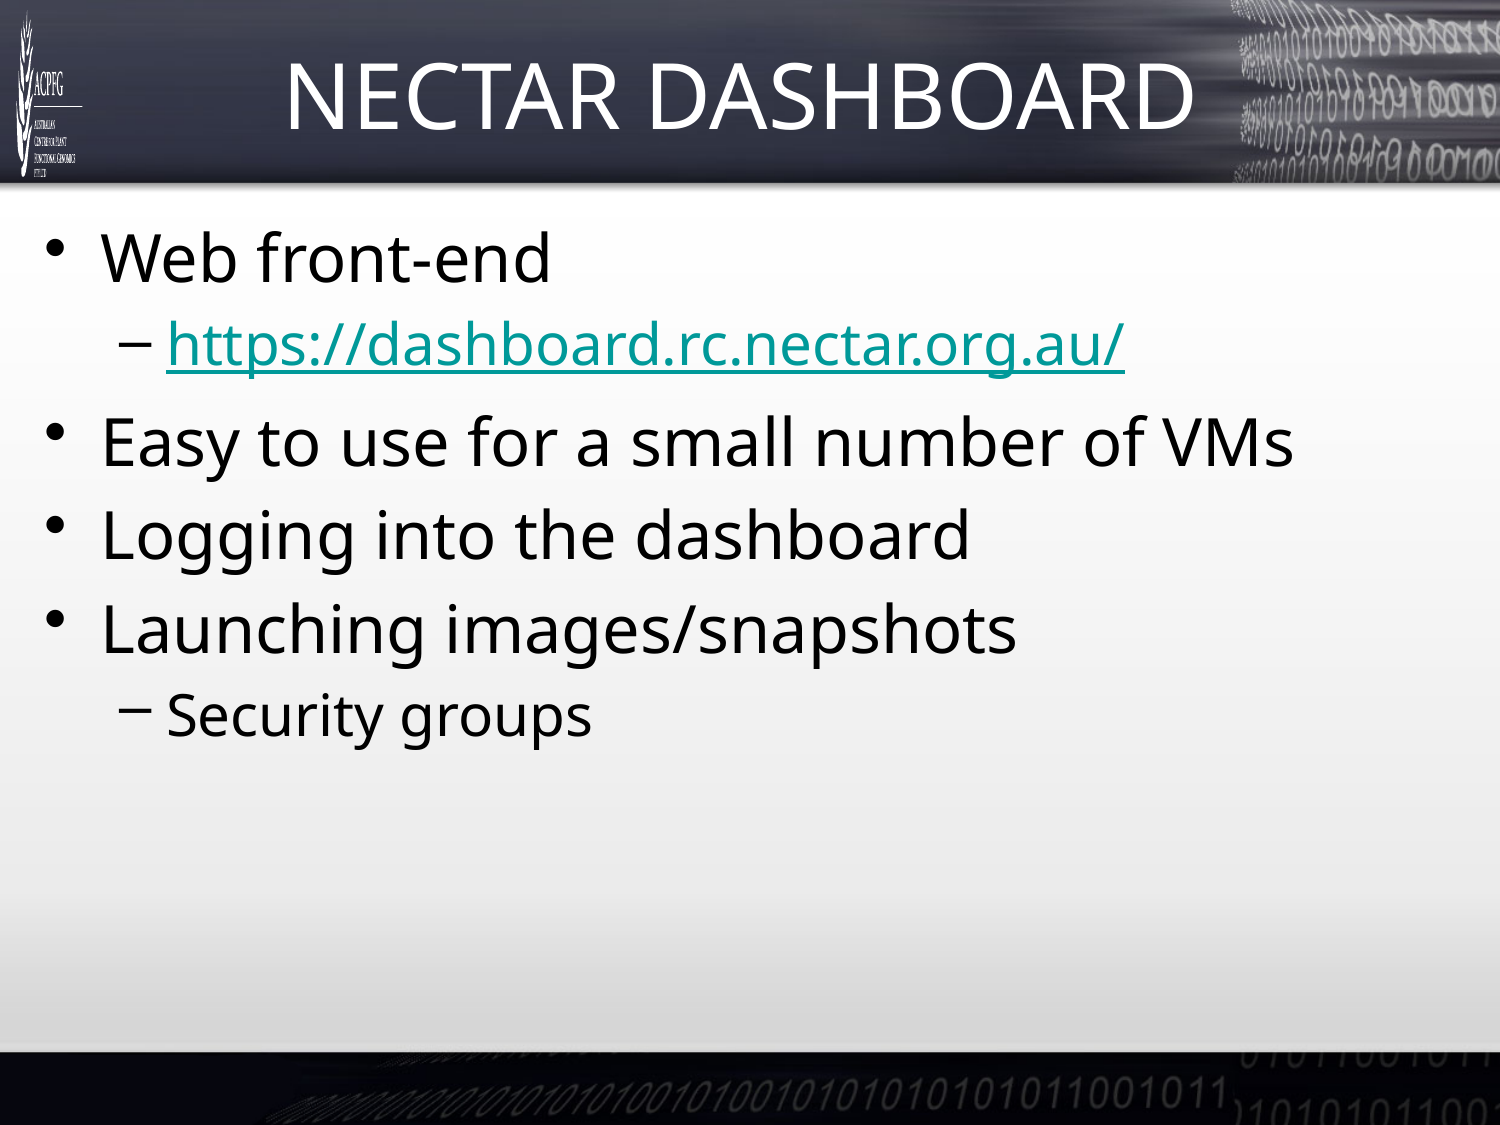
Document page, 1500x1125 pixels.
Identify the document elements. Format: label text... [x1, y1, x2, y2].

picture [0, 0, 1500, 1125]
list Web front-end https://dashboard.rc.nectar.org.au/ Easy to use for a small number of VMs Logging into the dashboard Launching images/snapshots Security groups [29, 208, 1471, 1036]
title NeCTAR Dashboard [82, 30, 1400, 149]
